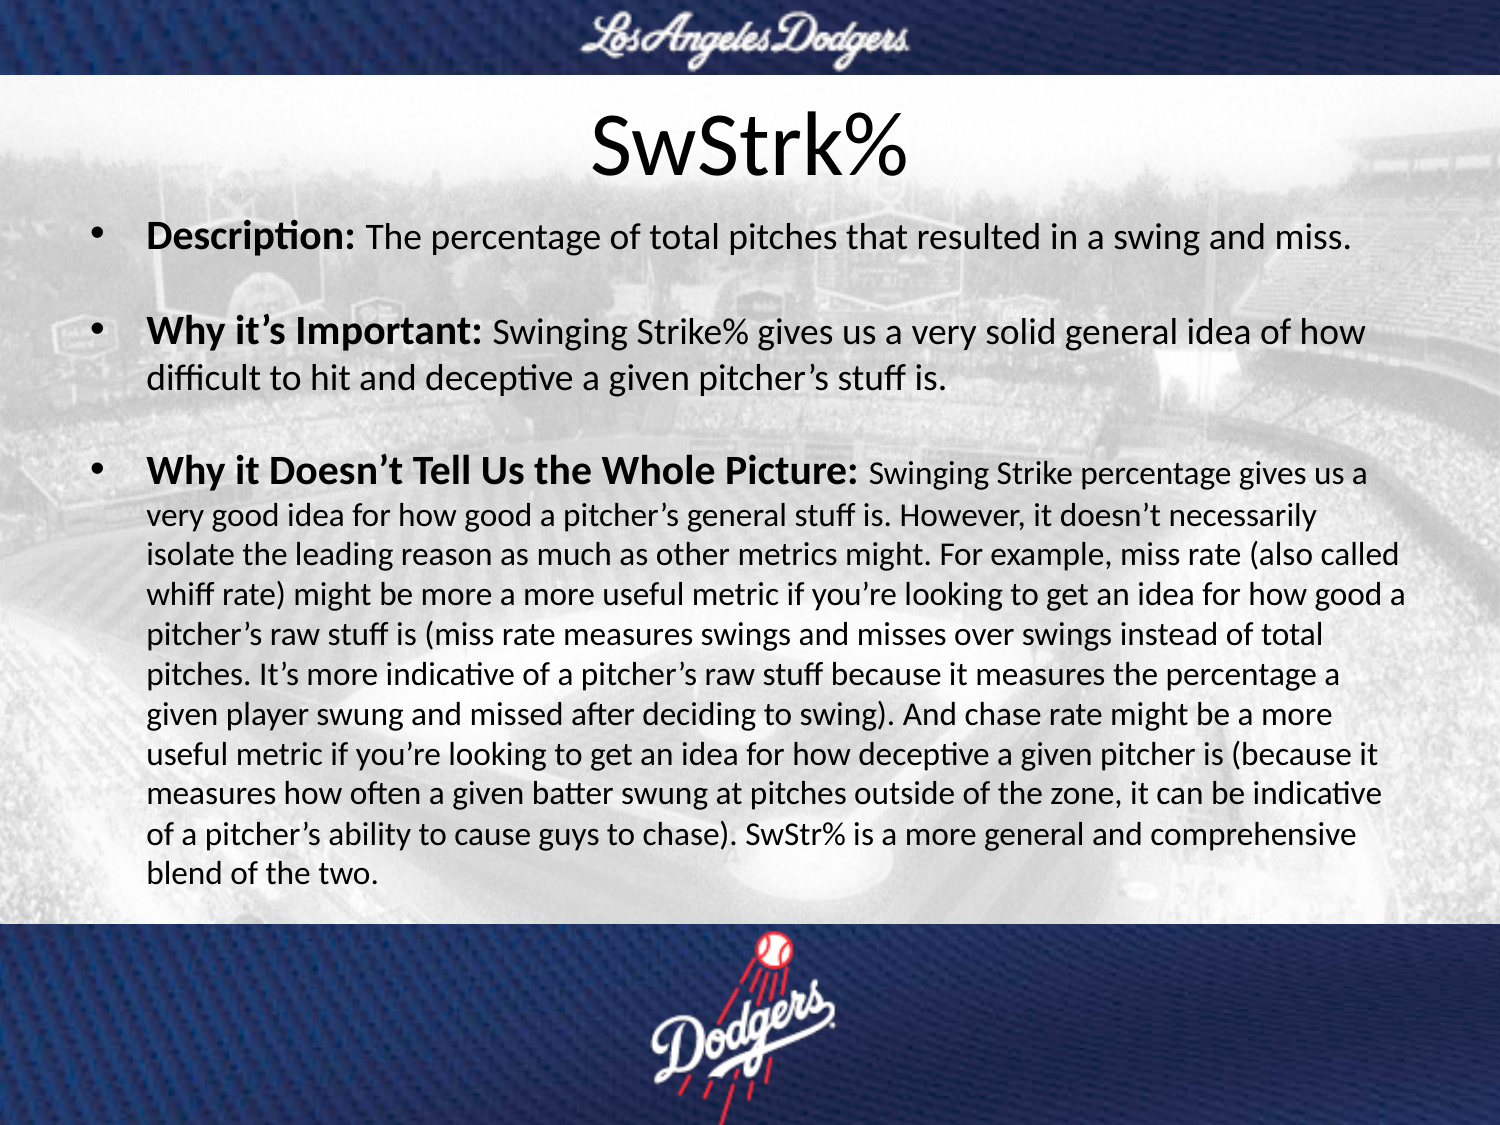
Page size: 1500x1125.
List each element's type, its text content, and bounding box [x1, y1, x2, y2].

picture [0, 0, 1500, 75]
title SwStrk% [75, 45, 1425, 200]
picture [0, 924, 1500, 1125]
list Description: The percentage of total pitches that resulted in a swing and miss. Why it’s Important: Swinging Strike% gives us a very solid general idea of how difficult to hit and deceptive a given pitcher’s stuff is. Why it Doesn’t Tell Us the Whole Picture: Swinging Strike percentage gives us a very good idea for how good a pitcher’s general stuff is. However, it doesn’t necessarily isolate the leading reason as much as other metrics might. For example, miss rate (also called whiff rate) might be more a more useful metric if you’re looking to get an idea for how good a pitcher’s raw stuff is (miss rate measures swings and misses over swings instead of total pitches. It’s more indicative of a pitcher’s raw stuff because it measures the percentage a given player swung and missed after deciding to swing). And chase rate might be a more useful metric if you’re looking to get an idea for how deceptive a given pitcher is (because it measures how often a given batter swung at pitches outside of the zone, it can be indicative of a pitcher’s ability to cause guys to chase). SwStr% is a more general and comprehensive blend of the two. [75, 200, 1425, 943]
